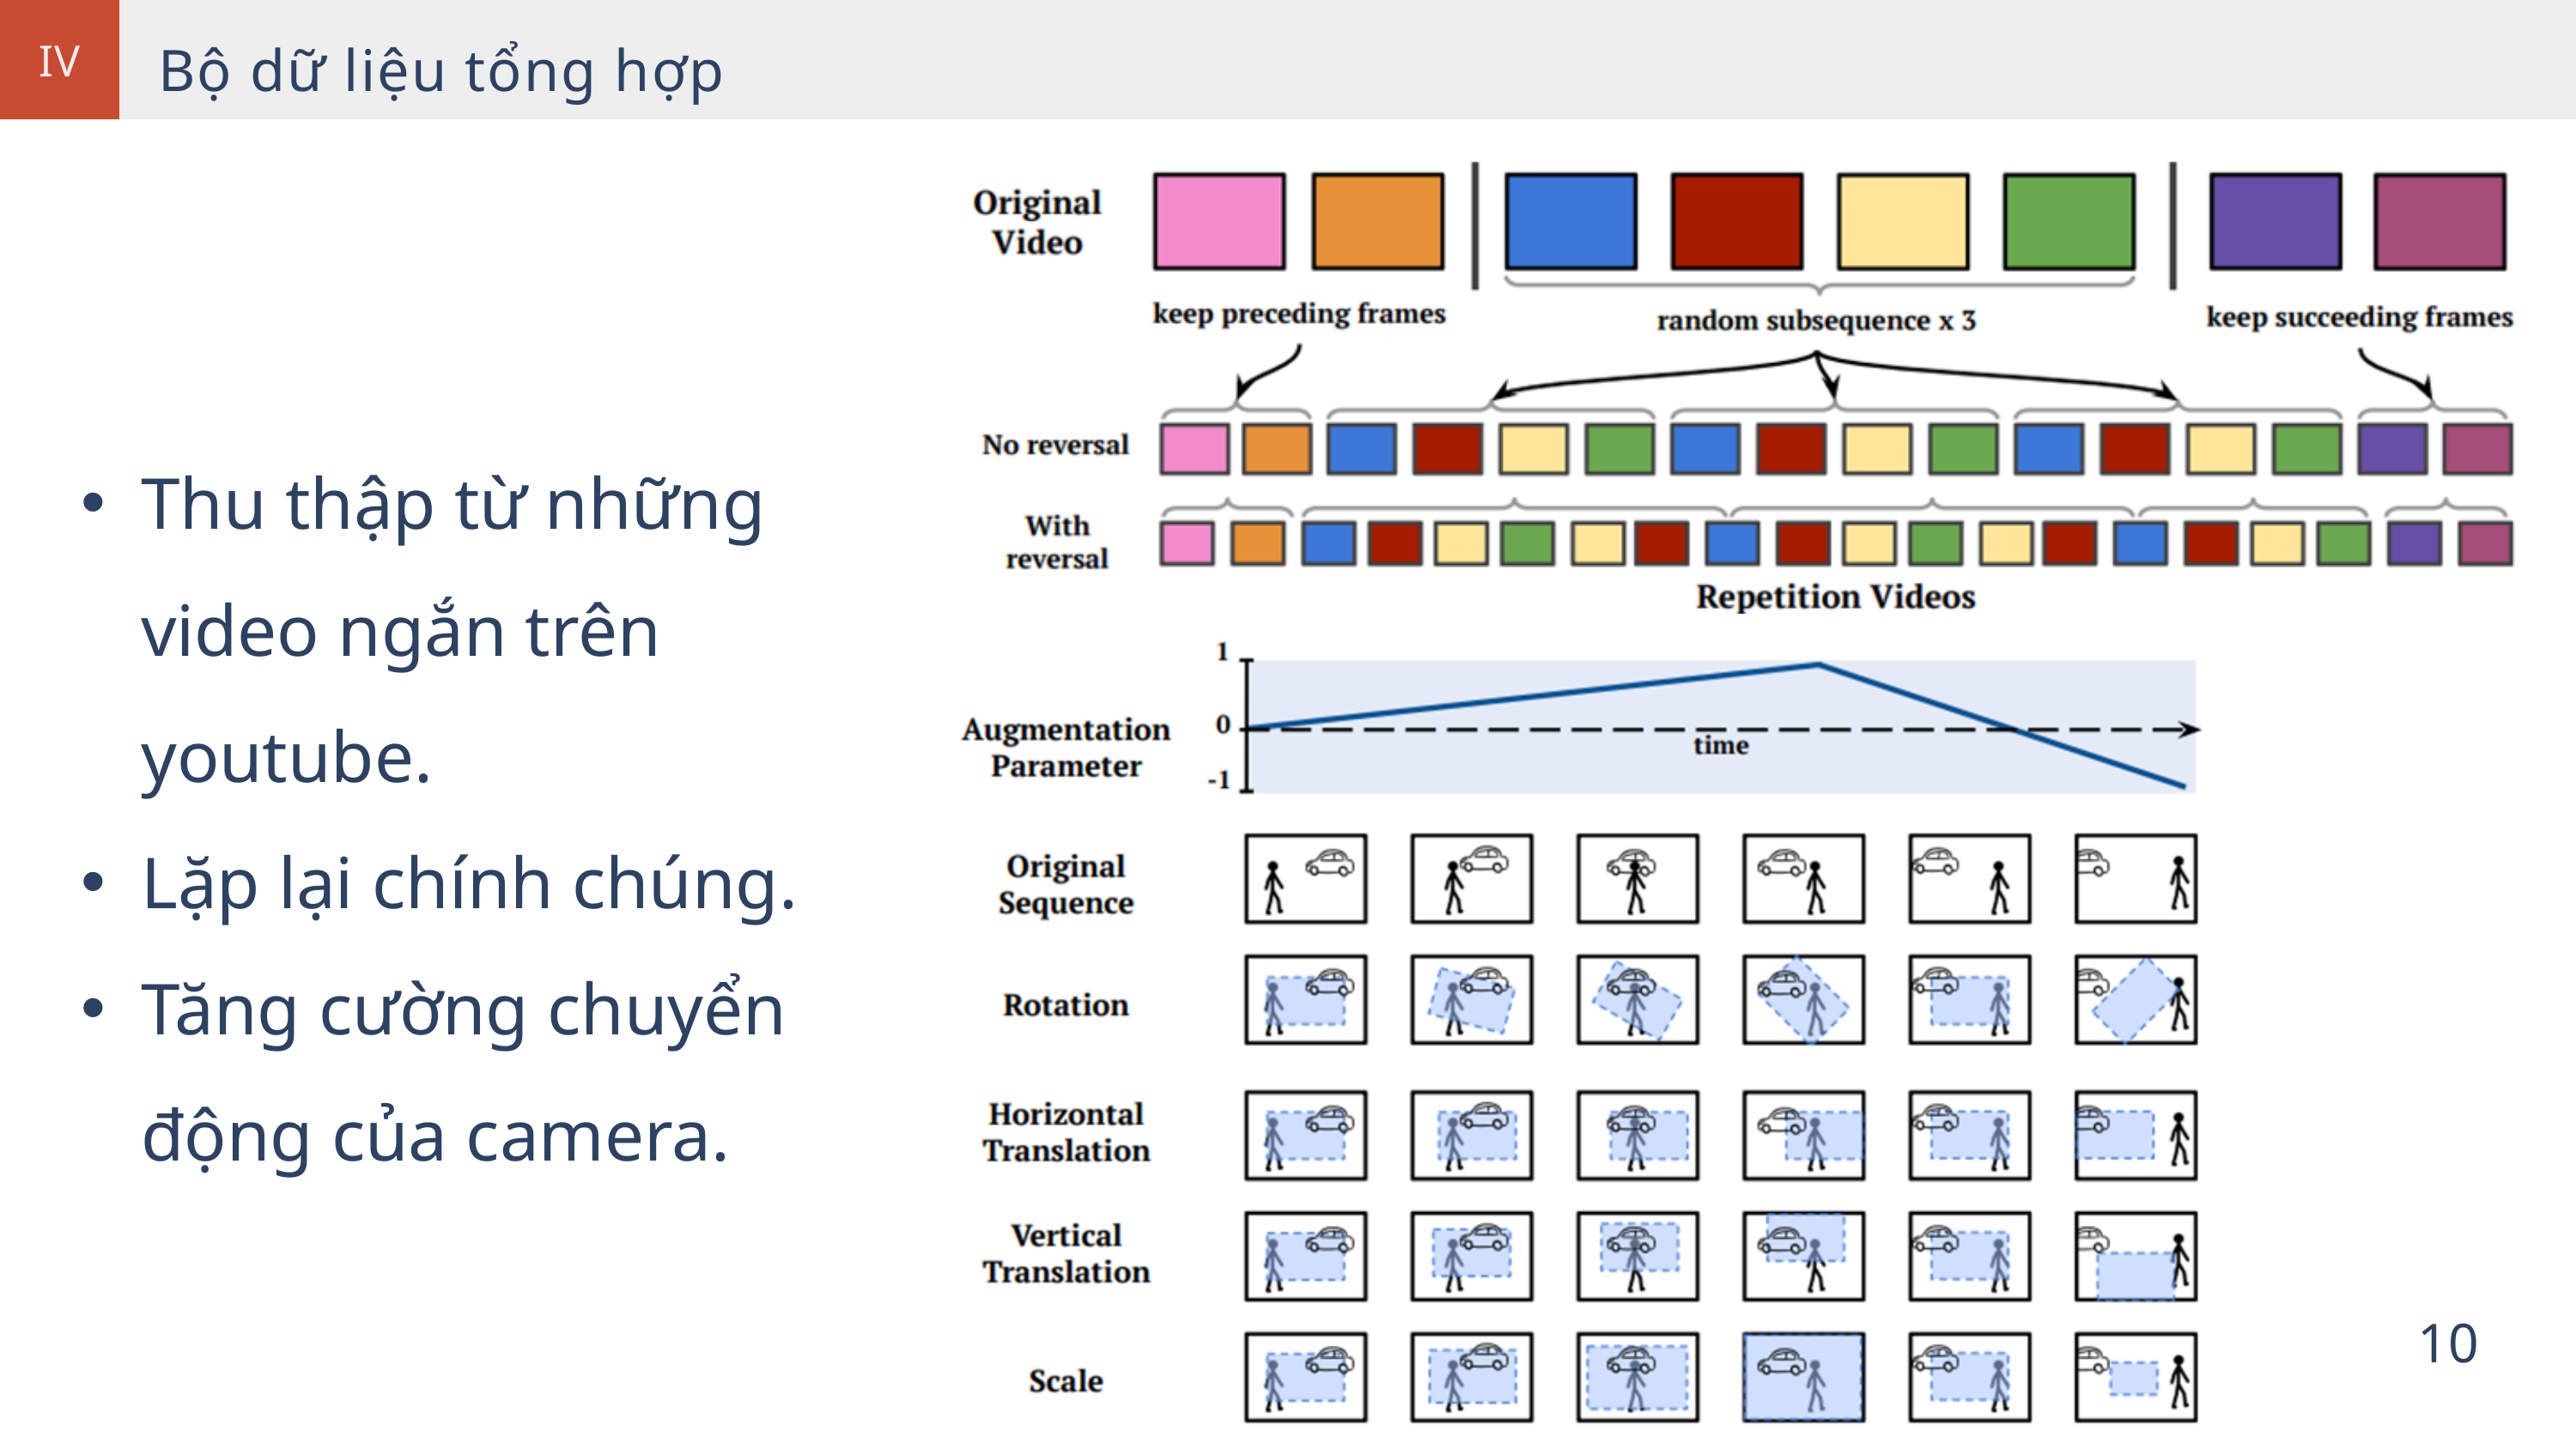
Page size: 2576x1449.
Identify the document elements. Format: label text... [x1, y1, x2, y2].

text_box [120, 0, 2576, 120]
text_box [0, 0, 120, 120]
text_box 10 [2383, 1288, 2480, 1373]
text_box Thu thập từ những video ngắn trên youtube. Lặp lại chính chúng. Tăng cường chuyển động của camera. [21, 417, 839, 1176]
picture [903, 118, 2576, 1449]
